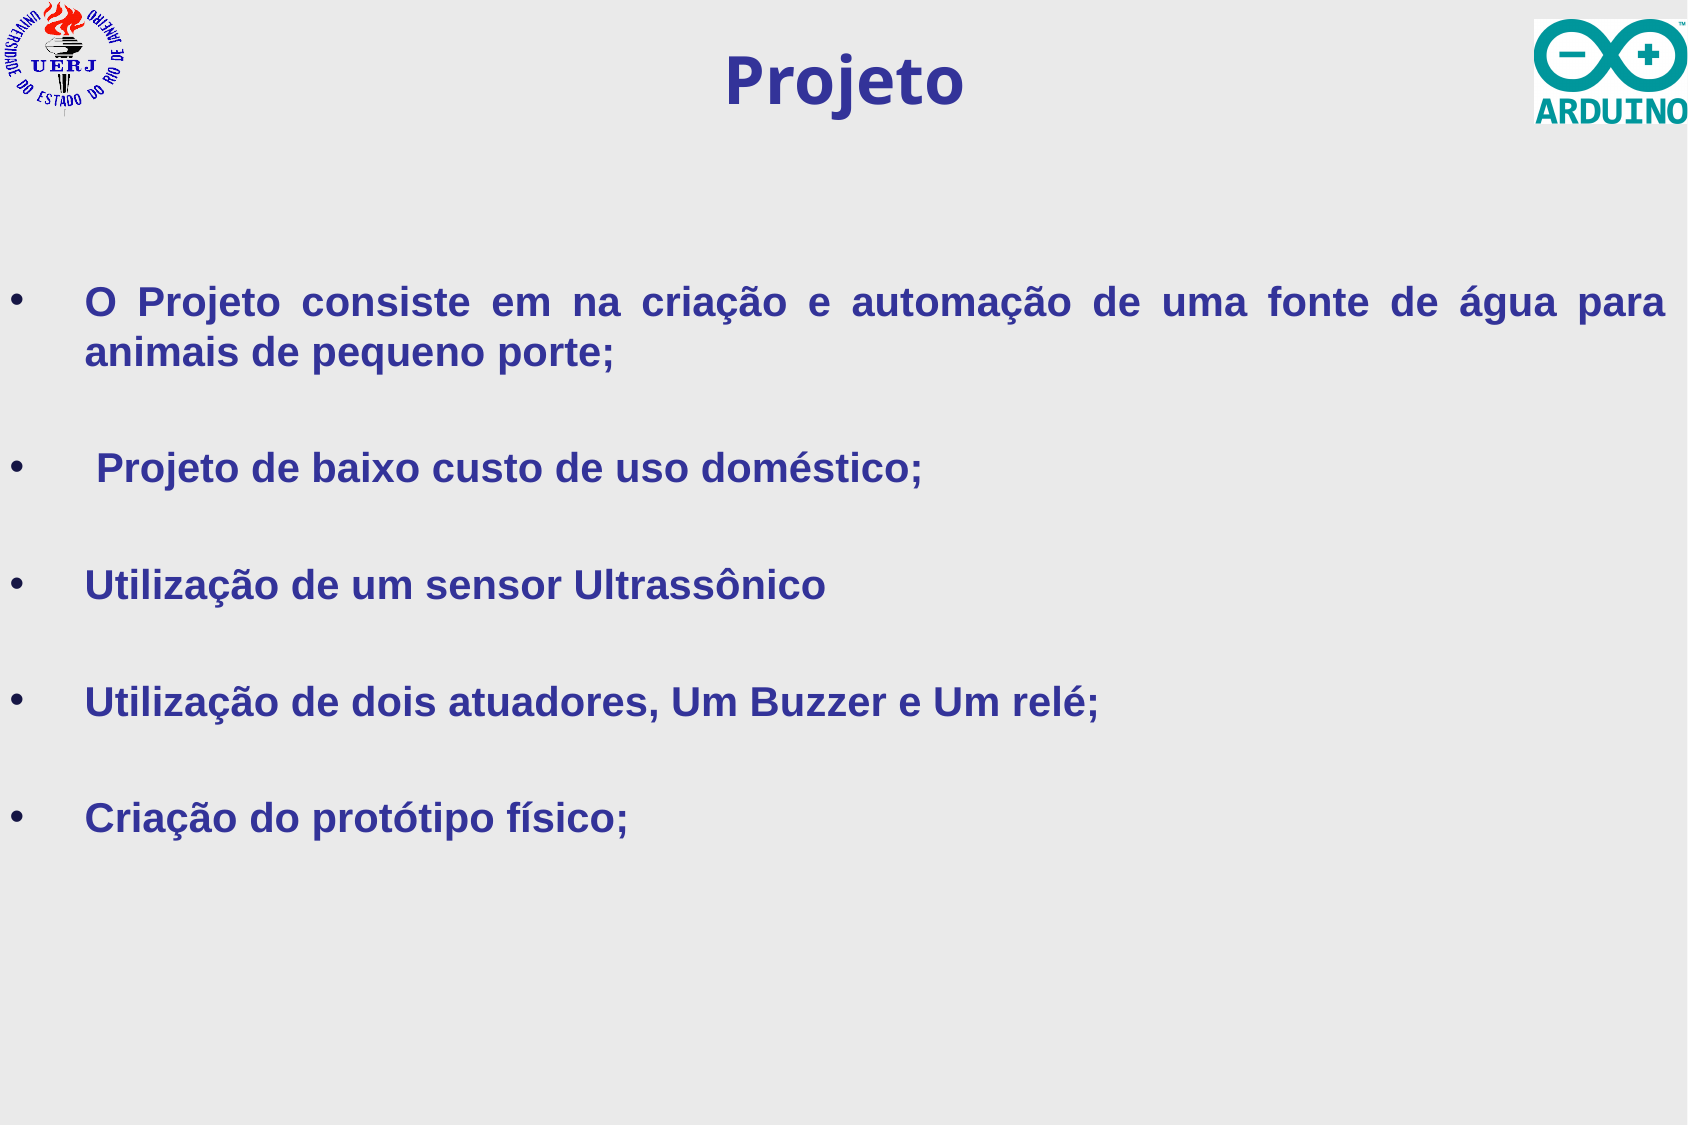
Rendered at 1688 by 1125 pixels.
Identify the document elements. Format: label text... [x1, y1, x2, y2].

picture [0, 0, 131, 120]
picture [1533, 18, 1688, 124]
text_box O Projeto consiste em na criação e automação de uma fonte de água para animais de pequeno porte; Projeto de baixo custo de uso doméstico; Utilização de um sensor Ultrassônico Utilização de dois atuadores, Um Buzzer e Um relé; Criação do protótipo físico; [0, 267, 1681, 903]
text_box Projeto [709, 30, 982, 126]
